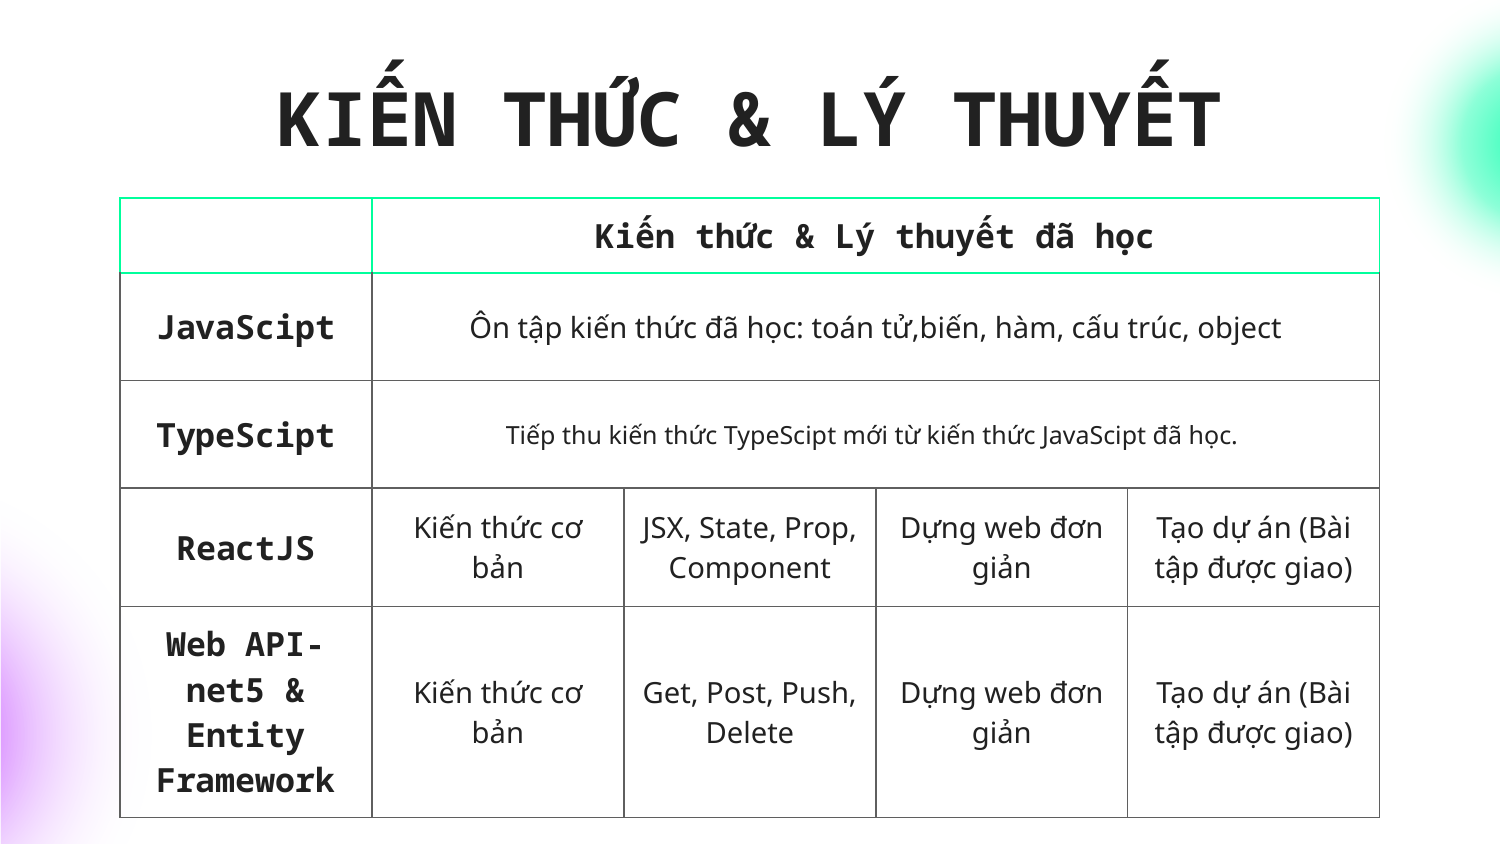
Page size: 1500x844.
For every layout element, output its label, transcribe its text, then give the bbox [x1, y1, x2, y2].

table_cell Tiếp thu kiến thức TypeScipt mới từ kiến thức JavaScipt đã học. [373, 381, 1379, 487]
table_header Kiến thức & Lý thuyết đã học [373, 199, 1379, 272]
table_cell Tạo dự án (Bài tập được giao) [1128, 489, 1379, 606]
table_cell TypeScipt [121, 381, 371, 487]
table_cell Dựng web đơn giản [877, 489, 1127, 606]
table_cell ReactJS [121, 489, 371, 606]
table_header [121, 199, 371, 272]
table_cell Get, Post, Push, Delete [625, 607, 875, 817]
table_cell Web API-net5 & Entity Framework [121, 607, 371, 817]
table_cell Tạo dự án (Bài tập được giao) [1128, 607, 1379, 817]
table_cell Kiến thức cơ bản [373, 607, 623, 817]
table_cell JSX, State, Prop, Component [625, 489, 875, 606]
table_cell JavaScipt [121, 274, 371, 380]
title KIẾN THỨC & LÝ THUYẾT [116, 56, 1384, 212]
table_cell Kiến thức cơ bản [373, 489, 623, 606]
table_cell Ôn tập kiến thức đã học: toán tử,biến, hàm, cấu trúc, object [373, 274, 1379, 380]
table_cell Dựng web đơn giản [877, 607, 1127, 817]
